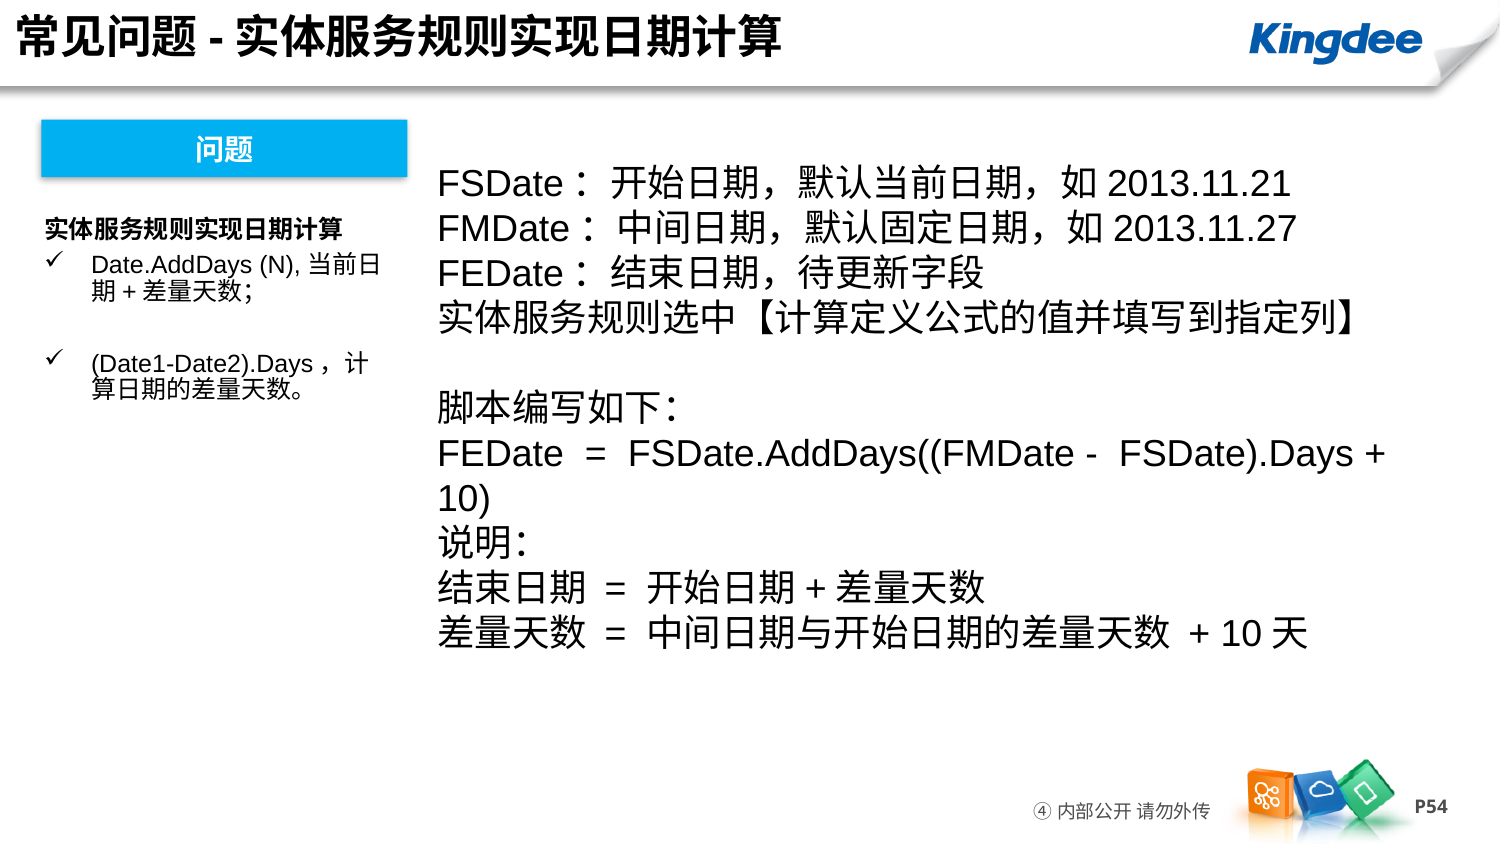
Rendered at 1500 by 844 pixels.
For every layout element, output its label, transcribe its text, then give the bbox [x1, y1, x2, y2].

text_box 问题 [41, 119, 408, 178]
text_box 常见问题-实体服务规则实现日期计算 [0, 0, 1099, 93]
picture [1222, 752, 1425, 844]
picture [1099, 0, 1500, 86]
text_box FSDate：开始日期，默认当前日期，如2013.11.21 FMDate：中间日期，默认固定日期，如2013.11.27 FEDate：结束日期，待更新字段 实体服务规则选中【计算定义公式的值并填写到指定列】 脚本编写如下： FEDate = FSDate.AddDays((FMDate - FSDate).Days + 10) 说明： 结束日期 = 开始日期+差量天数 差量天数 = 中间日期与开始日期的差量天数 + 10天 [422, 151, 1459, 662]
text_box 实体服务规则实现日期计算 Date.AddDays (N),当前日期+差量天数； (Date1-Date2).Days，计算日期的差量天数。 [29, 209, 408, 588]
